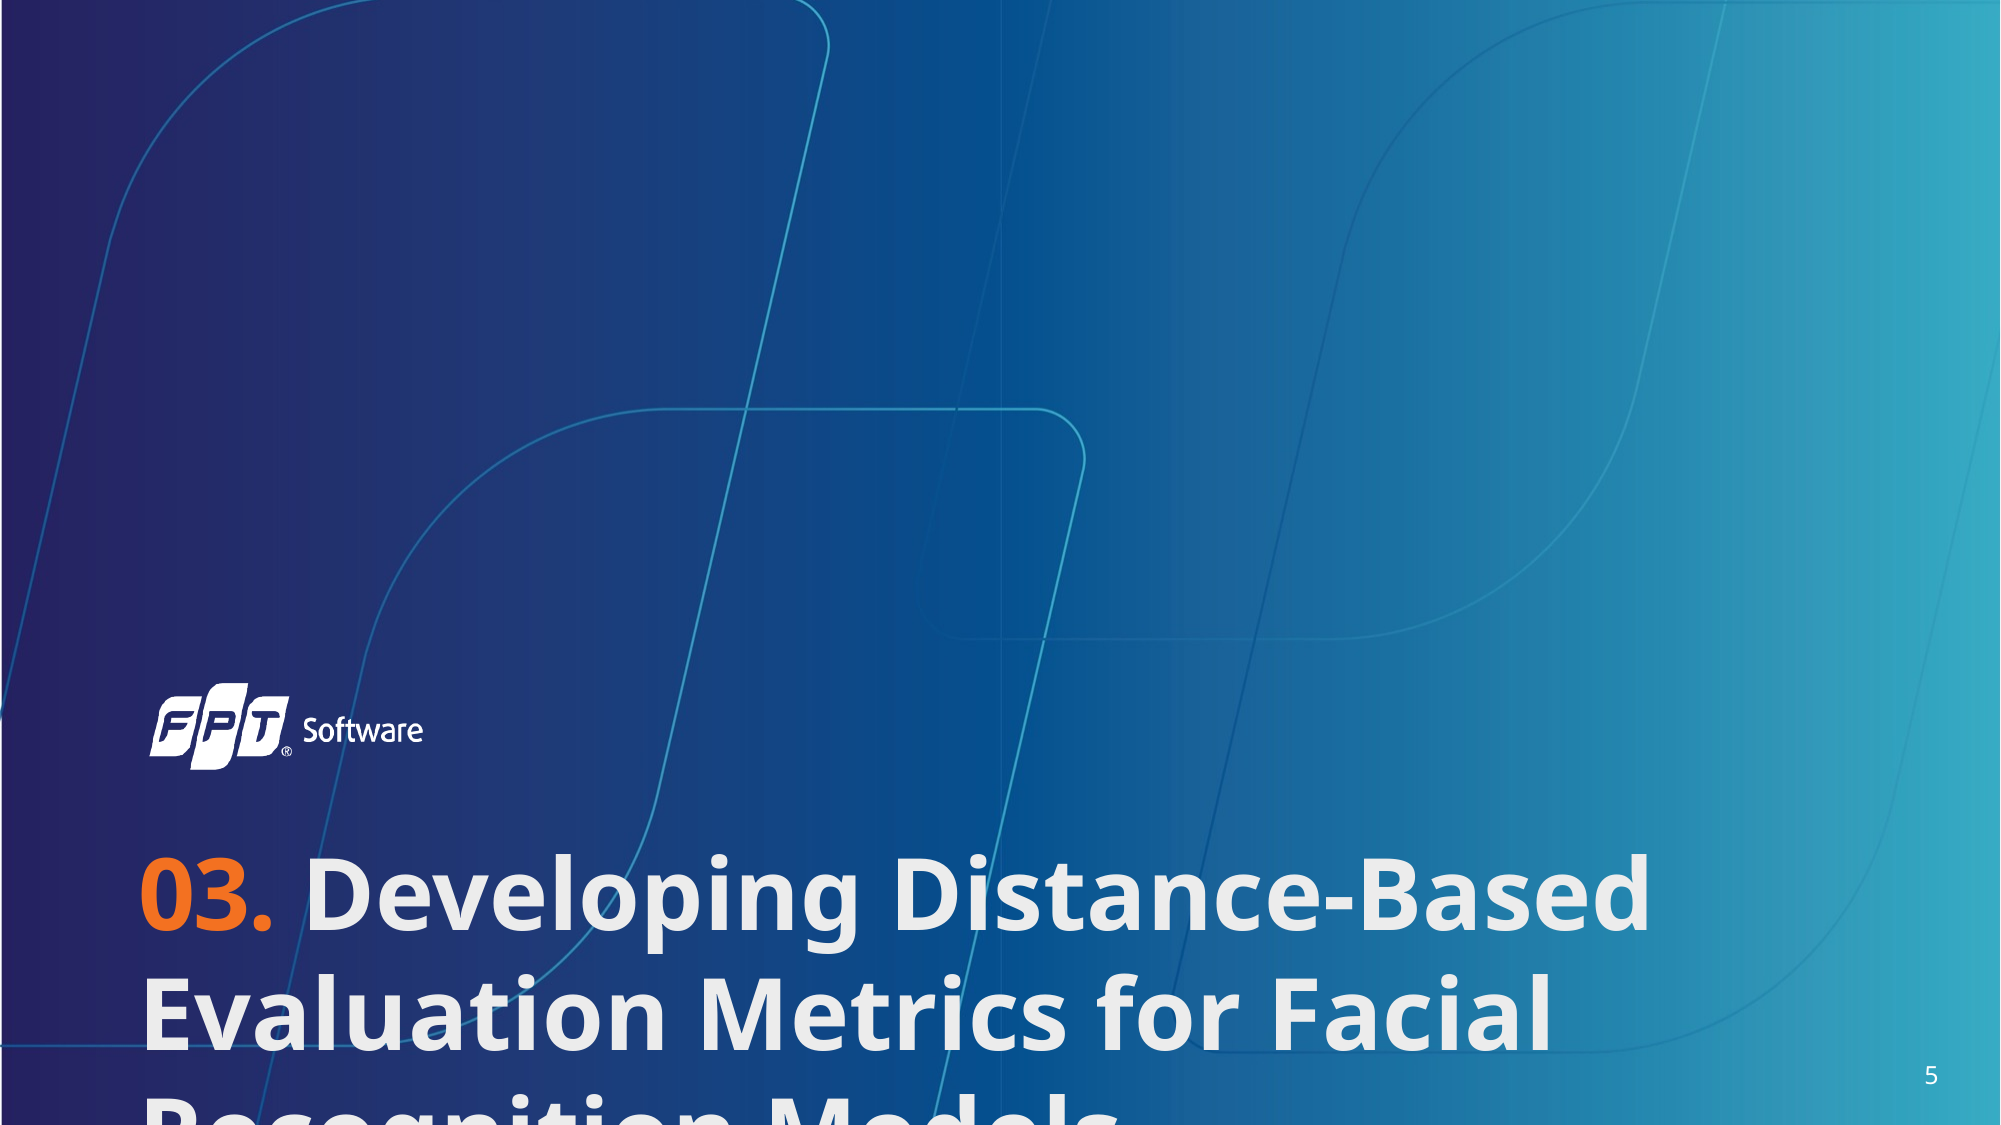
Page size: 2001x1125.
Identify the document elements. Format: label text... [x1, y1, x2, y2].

text_box 03. Developing Distance-Based Evaluation Metrics for Facial Recognition Models [123, 822, 1942, 1125]
picture [0, 0, 2001, 1125]
slide_number 5 [1855, 1052, 1954, 1094]
